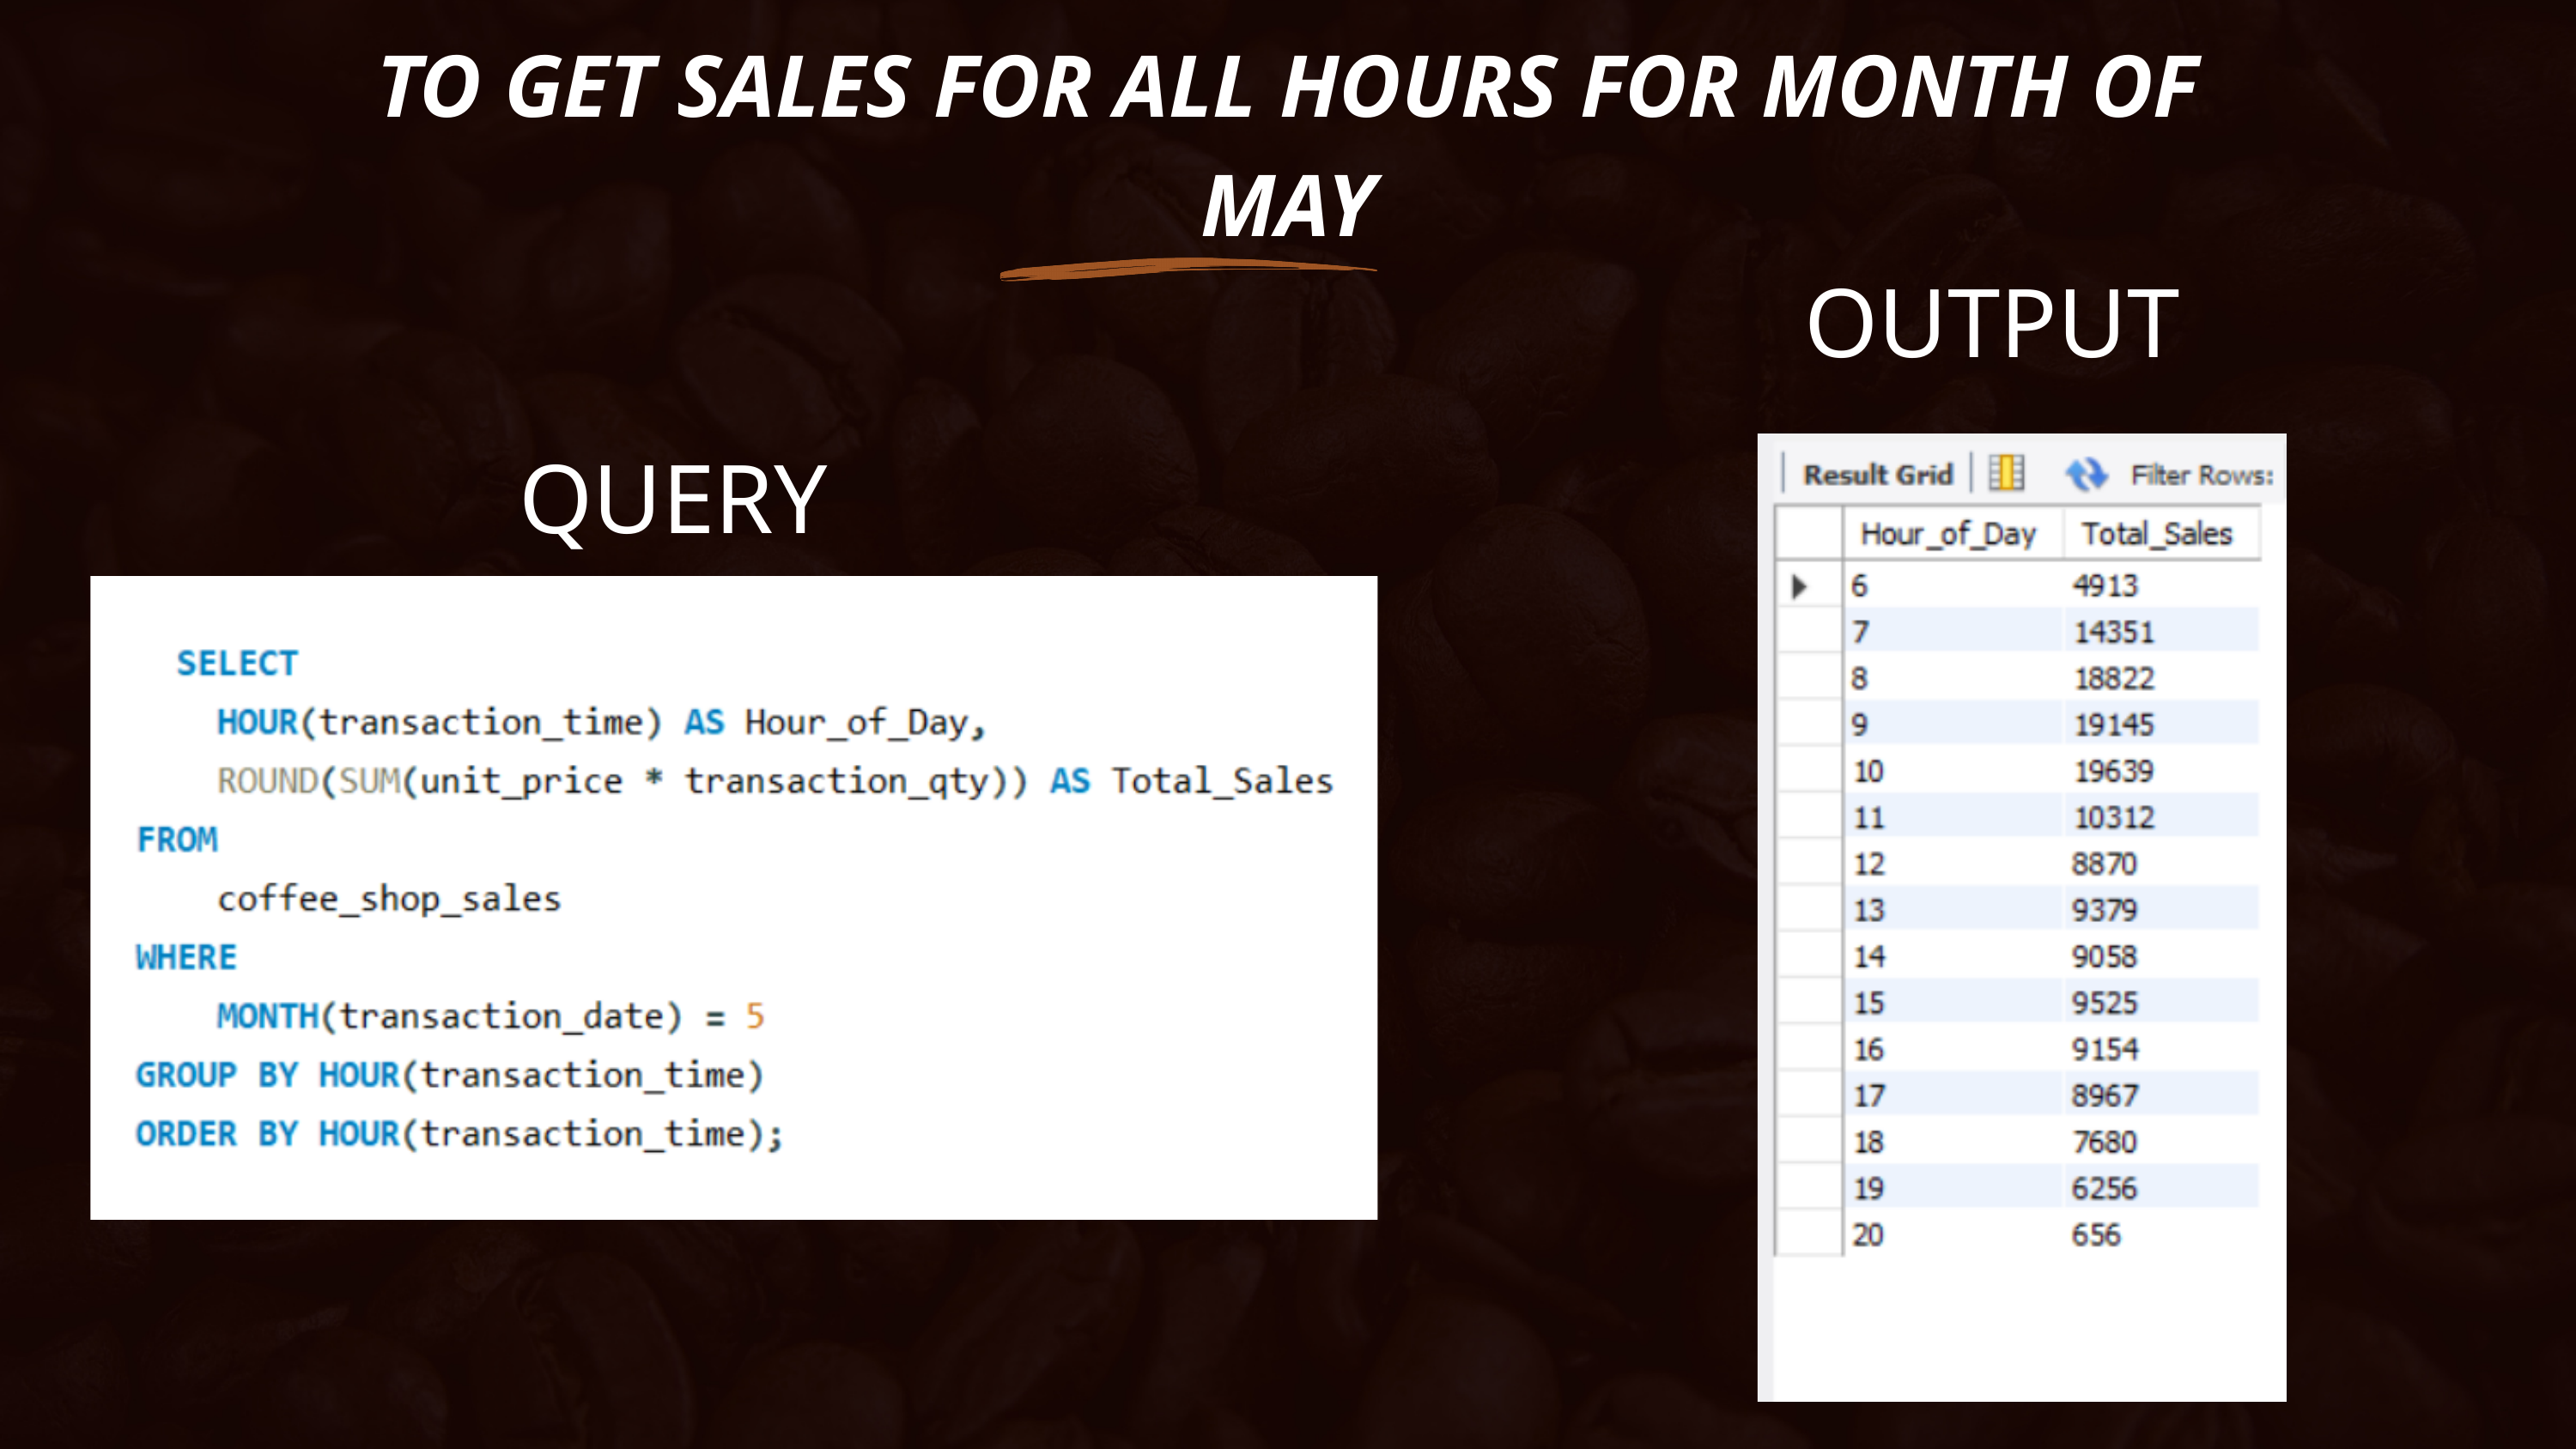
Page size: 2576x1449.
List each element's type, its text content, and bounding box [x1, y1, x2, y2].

text_box [90, 576, 1378, 1220]
text_box TO GET SALES FOR ALL HOURS FOR MONTH OF MAY [337, 14, 2239, 254]
text_box [999, 258, 1378, 282]
text_box [1757, 433, 2287, 1402]
text_box [0, 0, 2576, 1449]
text_box OUTPUT [1723, 243, 2262, 377]
text_box QUERY [404, 419, 942, 553]
